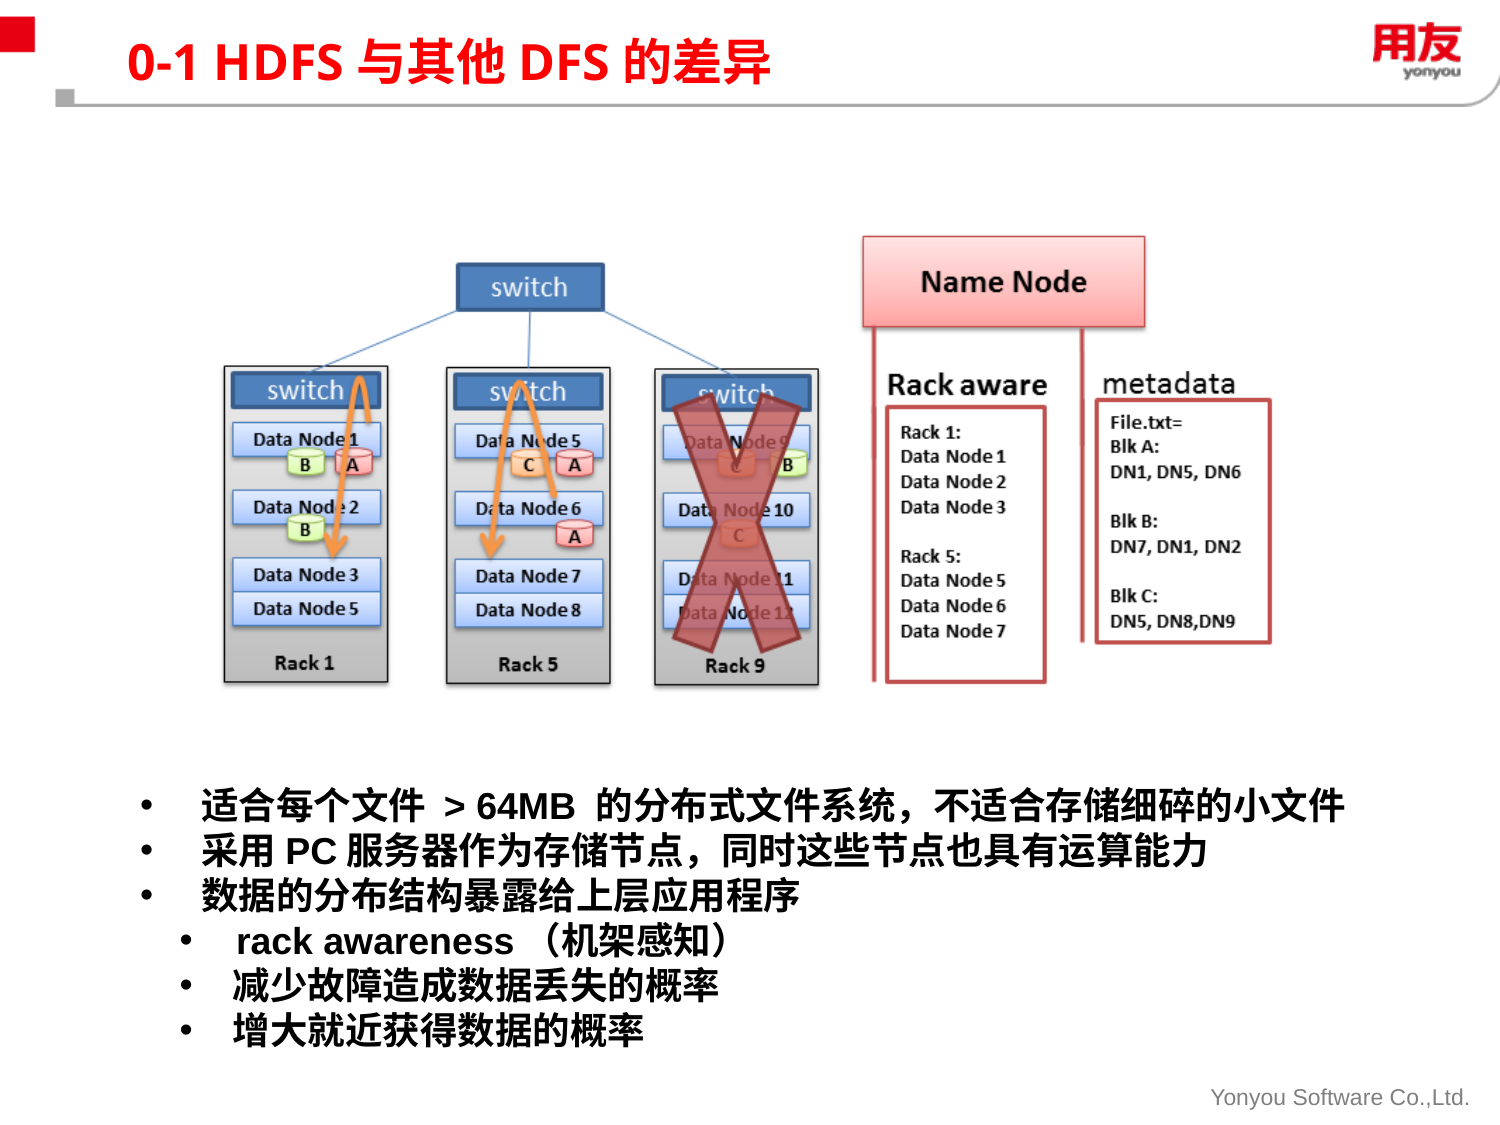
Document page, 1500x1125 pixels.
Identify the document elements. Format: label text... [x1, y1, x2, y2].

picture [199, 212, 1282, 712]
picture [0, 0, 1500, 107]
text_box 适合每个文件 > 64MB 的分布式文件系统，不适合存储细碎的小文件 采用PC服务器作为存储节点，同时这些节点也具有运算能力 数据的分布结构暴露给上层应用程序 rack awareness（机架感知） 减少故障造成数据丢失的概率 增大就近获得数据的概率 [125, 774, 1361, 1125]
title 0-1 HDFS与其他DFS的差异 [99, 12, 1251, 109]
